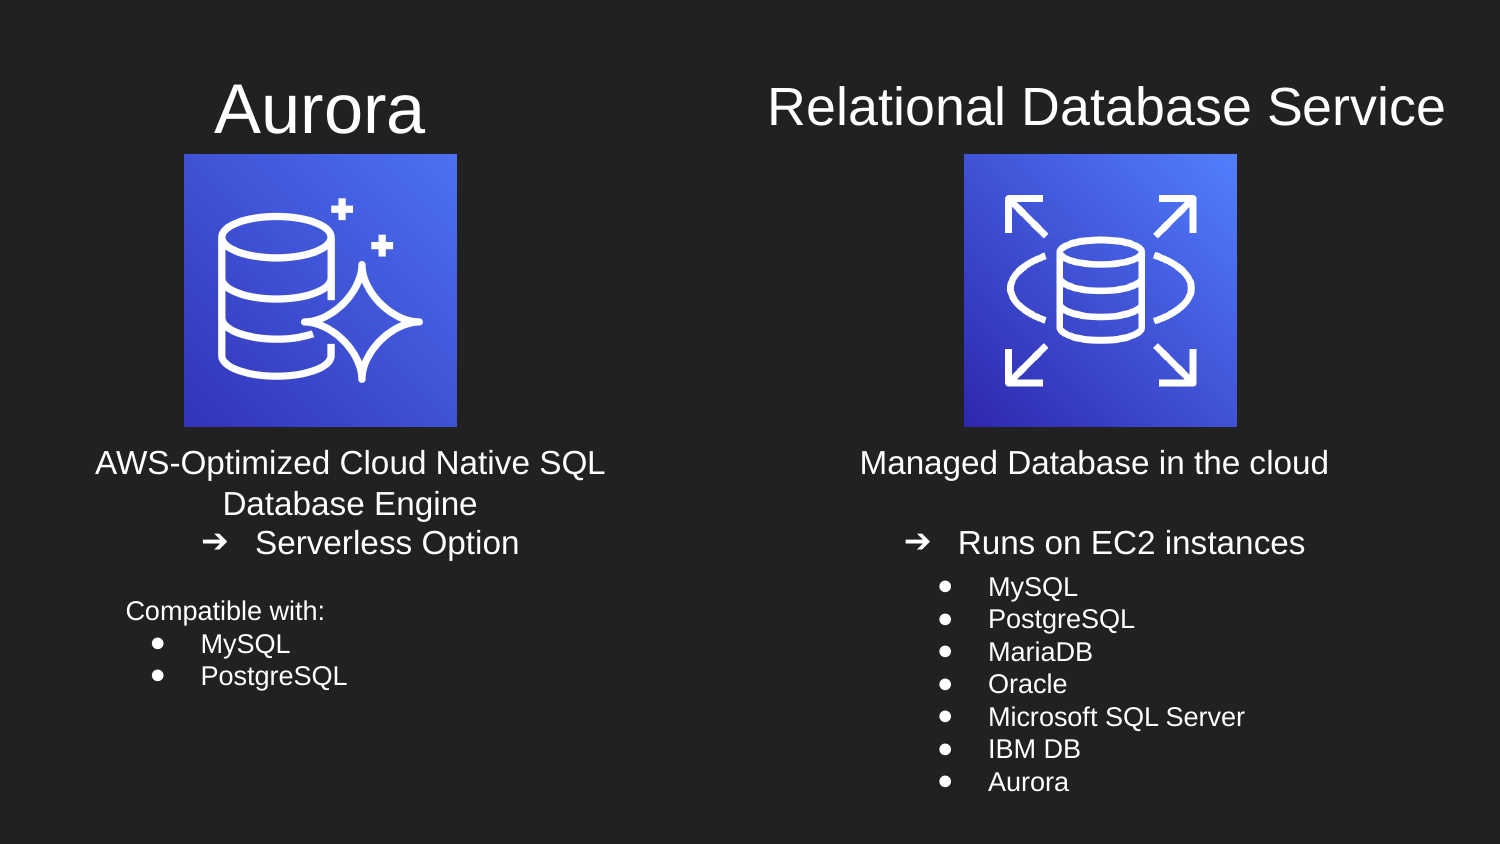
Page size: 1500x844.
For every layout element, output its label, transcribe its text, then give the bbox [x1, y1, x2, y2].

title Compatible with: MySQL PostgreSQL [110, 578, 531, 793]
title Aurora [96, 45, 545, 163]
title MySQL PostgreSQL MariaDB Oracle Microsoft SQL Server IBM DB Aurora [898, 572, 1318, 812]
picture [963, 153, 1237, 427]
picture [183, 153, 457, 427]
title Managed Database in the cloud Runs on EC2 instances [769, 426, 1420, 554]
title AWS-Optimized Cloud Native SQL Database Engine Serverless Option [24, 426, 676, 554]
title Relational Database Service [690, 57, 1500, 151]
